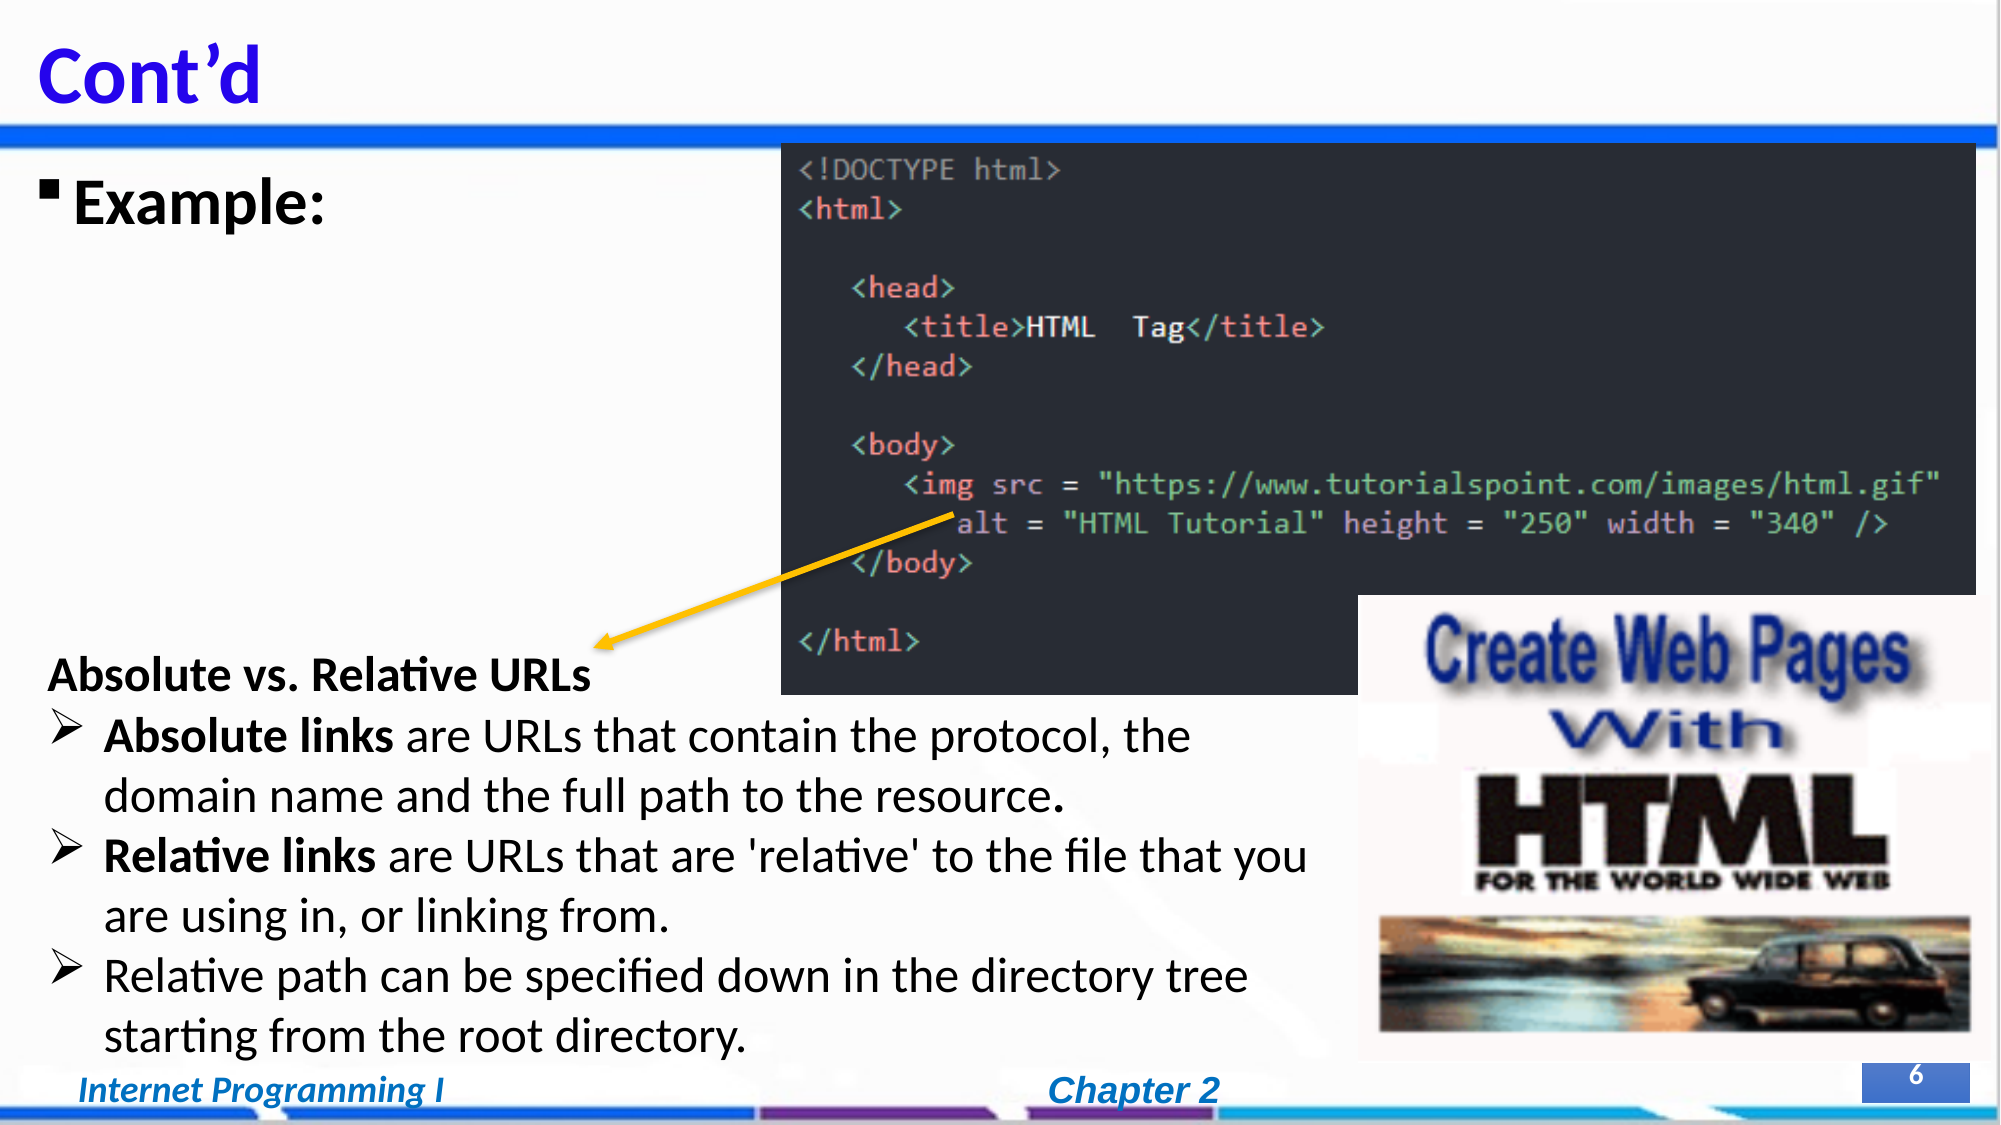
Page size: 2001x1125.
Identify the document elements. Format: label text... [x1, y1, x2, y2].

slide_number 6 [1862, 1071, 1970, 1103]
footer Chapter 2 [884, 1058, 1385, 1119]
picture [0, 0, 2001, 1125]
title Cont’d [23, 25, 550, 128]
list Example: [19, 149, 776, 263]
slide_number Internet Programming I [62, 1080, 672, 1118]
text_box Absolute vs. Relative URLs Absolute links are URLs that contain the protocol, the domain name and the full path to the resource. Relative links are URLs that are 'relative' to the file that you are using in, or linking from. Relative path can be specified down in the directory tree starting from the root directory. [13, 641, 1341, 1080]
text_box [592, 513, 954, 649]
